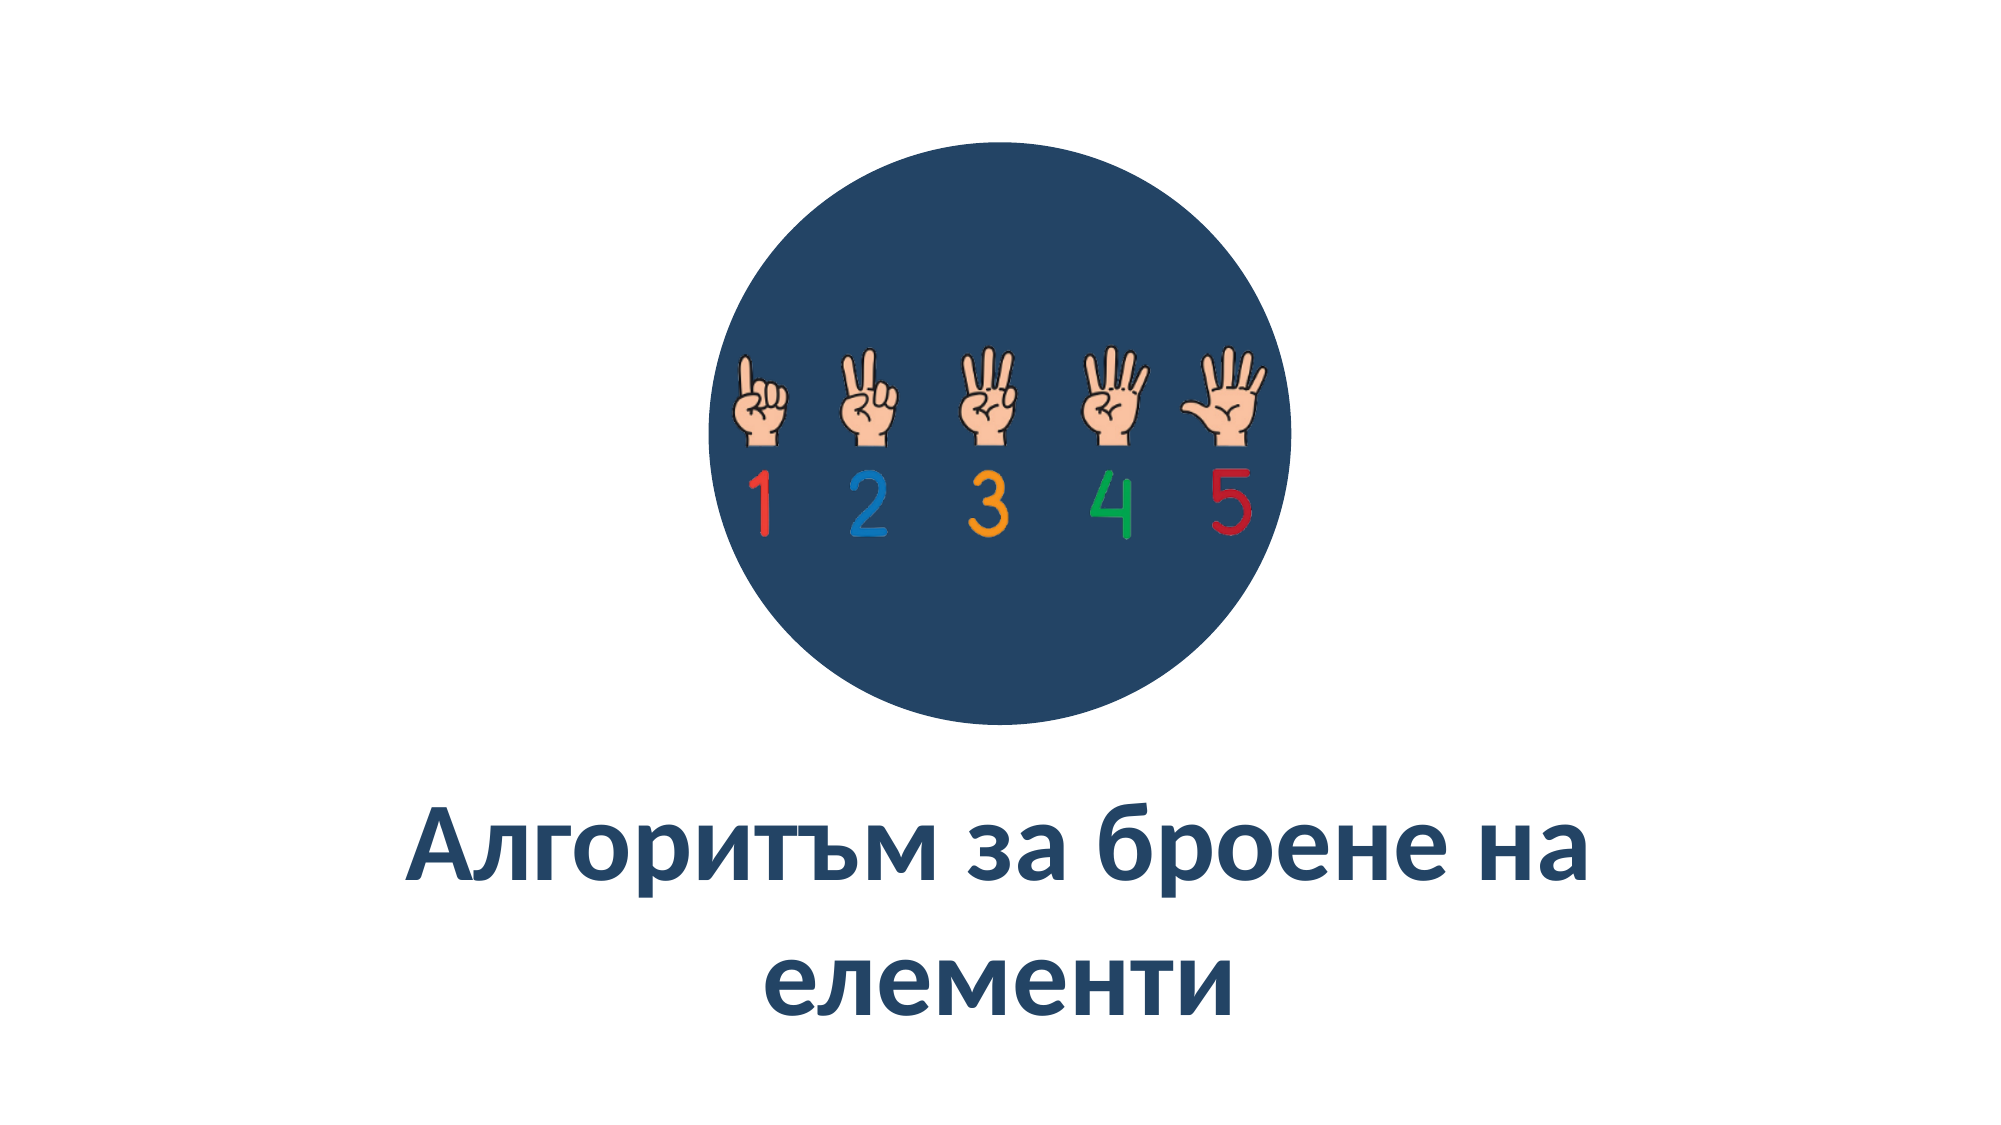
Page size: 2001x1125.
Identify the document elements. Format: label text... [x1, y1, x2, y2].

title Алгоритъм за броене на елементи [162, 771, 1838, 1035]
picture [705, 320, 1295, 564]
